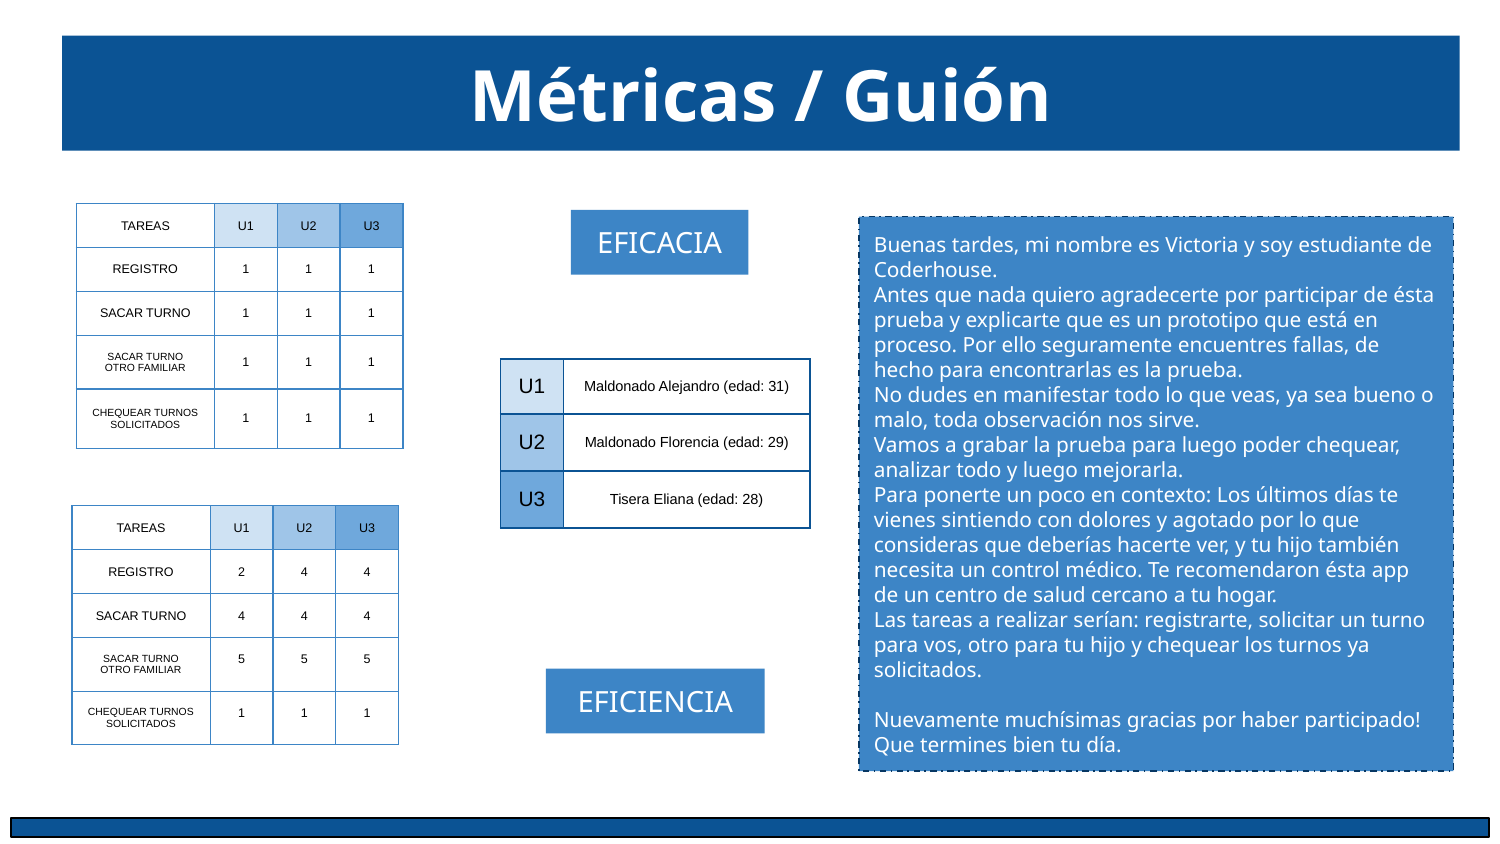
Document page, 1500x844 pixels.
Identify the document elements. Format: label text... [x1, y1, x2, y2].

table_header U3 [341, 204, 402, 247]
table_cell 1 [341, 336, 402, 388]
table_header U1 [215, 204, 277, 247]
table_cell 1 [278, 390, 339, 448]
table_cell 1 [211, 692, 272, 744]
table_cell 1 [215, 248, 277, 291]
table_cell 1 [341, 390, 402, 448]
table_header U2 [278, 204, 339, 247]
table_cell 4 [336, 594, 398, 637]
text_box Buenas tardes, mi nombre es Victoria y soy estudiante de Coderhouse. Antes que nada quiero agradecerte por participar de ésta prueba y explicarte que es un prototipo que está en proceso. Por ello seguramente encuentres fallas, de hecho para encontrarlas es la prueba. No dudes en manifestar todo lo que veas, ya sea bueno o malo, toda observación nos sirve. Vamos a grabar la prueba para luego poder chequear, analizar todo y luego mejorarla. Para ponerte un poco en contexto: Los últimos días te vienes sintiendo con dolores y agotado por lo que consideras que deberías hacerte ver, y tu hijo también necesita un control médico. Te recomendaron ésta app de un centro de salud cercano a tu hogar. Las tareas a realizar serían: registrarte, solicitar un turno para vos, otro para tu hijo y chequear los turnos ya solicitados. Nuevamente muchísimas gracias por haber participado! Que termines bien tu día. [858, 216, 1454, 772]
table_cell 4 [211, 594, 272, 637]
table_cell 5 [211, 638, 272, 691]
table_cell SACAR TURNO [73, 594, 210, 637]
table_cell 4 [274, 594, 335, 637]
table_cell 1 [341, 292, 402, 335]
table_header Maldonado Alejandro (edad: 31) [564, 360, 809, 413]
table_cell 2 [211, 550, 272, 593]
table_cell 4 [336, 550, 398, 593]
table_header U2 [274, 506, 335, 549]
table_cell REGISTRO [73, 550, 210, 593]
table_cell U2 [501, 415, 563, 470]
table_cell REGISTRO [77, 248, 214, 291]
table_cell SACAR TURNO OTRO FAMILIAR [73, 638, 210, 691]
table_cell 1 [336, 692, 398, 744]
text_box [10, 817, 1489, 838]
table_header TAREAS [77, 204, 214, 247]
table_cell Maldonado Florencia (edad: 29) [564, 415, 809, 470]
table_cell 5 [336, 638, 398, 691]
table_header TAREAS [73, 506, 210, 549]
table_cell U3 [501, 472, 563, 527]
table_header U3 [336, 506, 398, 549]
title Métricas / Guión [62, 35, 1460, 151]
table_cell CHEQUEAR TURNOS SOLICITADOS [73, 692, 210, 744]
table_cell 4 [274, 550, 335, 593]
table_cell 1 [215, 390, 277, 448]
text_box EFICIENCIA [545, 668, 765, 734]
table_cell 1 [215, 292, 277, 335]
table_cell Tisera Eliana (edad: 28) [564, 472, 809, 527]
table_cell 1 [278, 292, 339, 335]
table_cell CHEQUEAR TURNOS SOLICITADOS [77, 390, 214, 448]
table_cell 5 [274, 638, 335, 691]
table_cell 1 [215, 336, 277, 388]
table_header U1 [501, 360, 563, 413]
table_cell 1 [278, 248, 339, 291]
table_header U1 [211, 506, 272, 549]
table_cell 1 [341, 248, 402, 291]
table_cell SACAR TURNO OTRO FAMILIAR [77, 336, 214, 388]
table_cell 1 [278, 336, 339, 388]
table_cell SACAR TURNO [77, 292, 214, 335]
text_box EFICACIA [570, 209, 749, 275]
table_cell 1 [274, 692, 335, 744]
